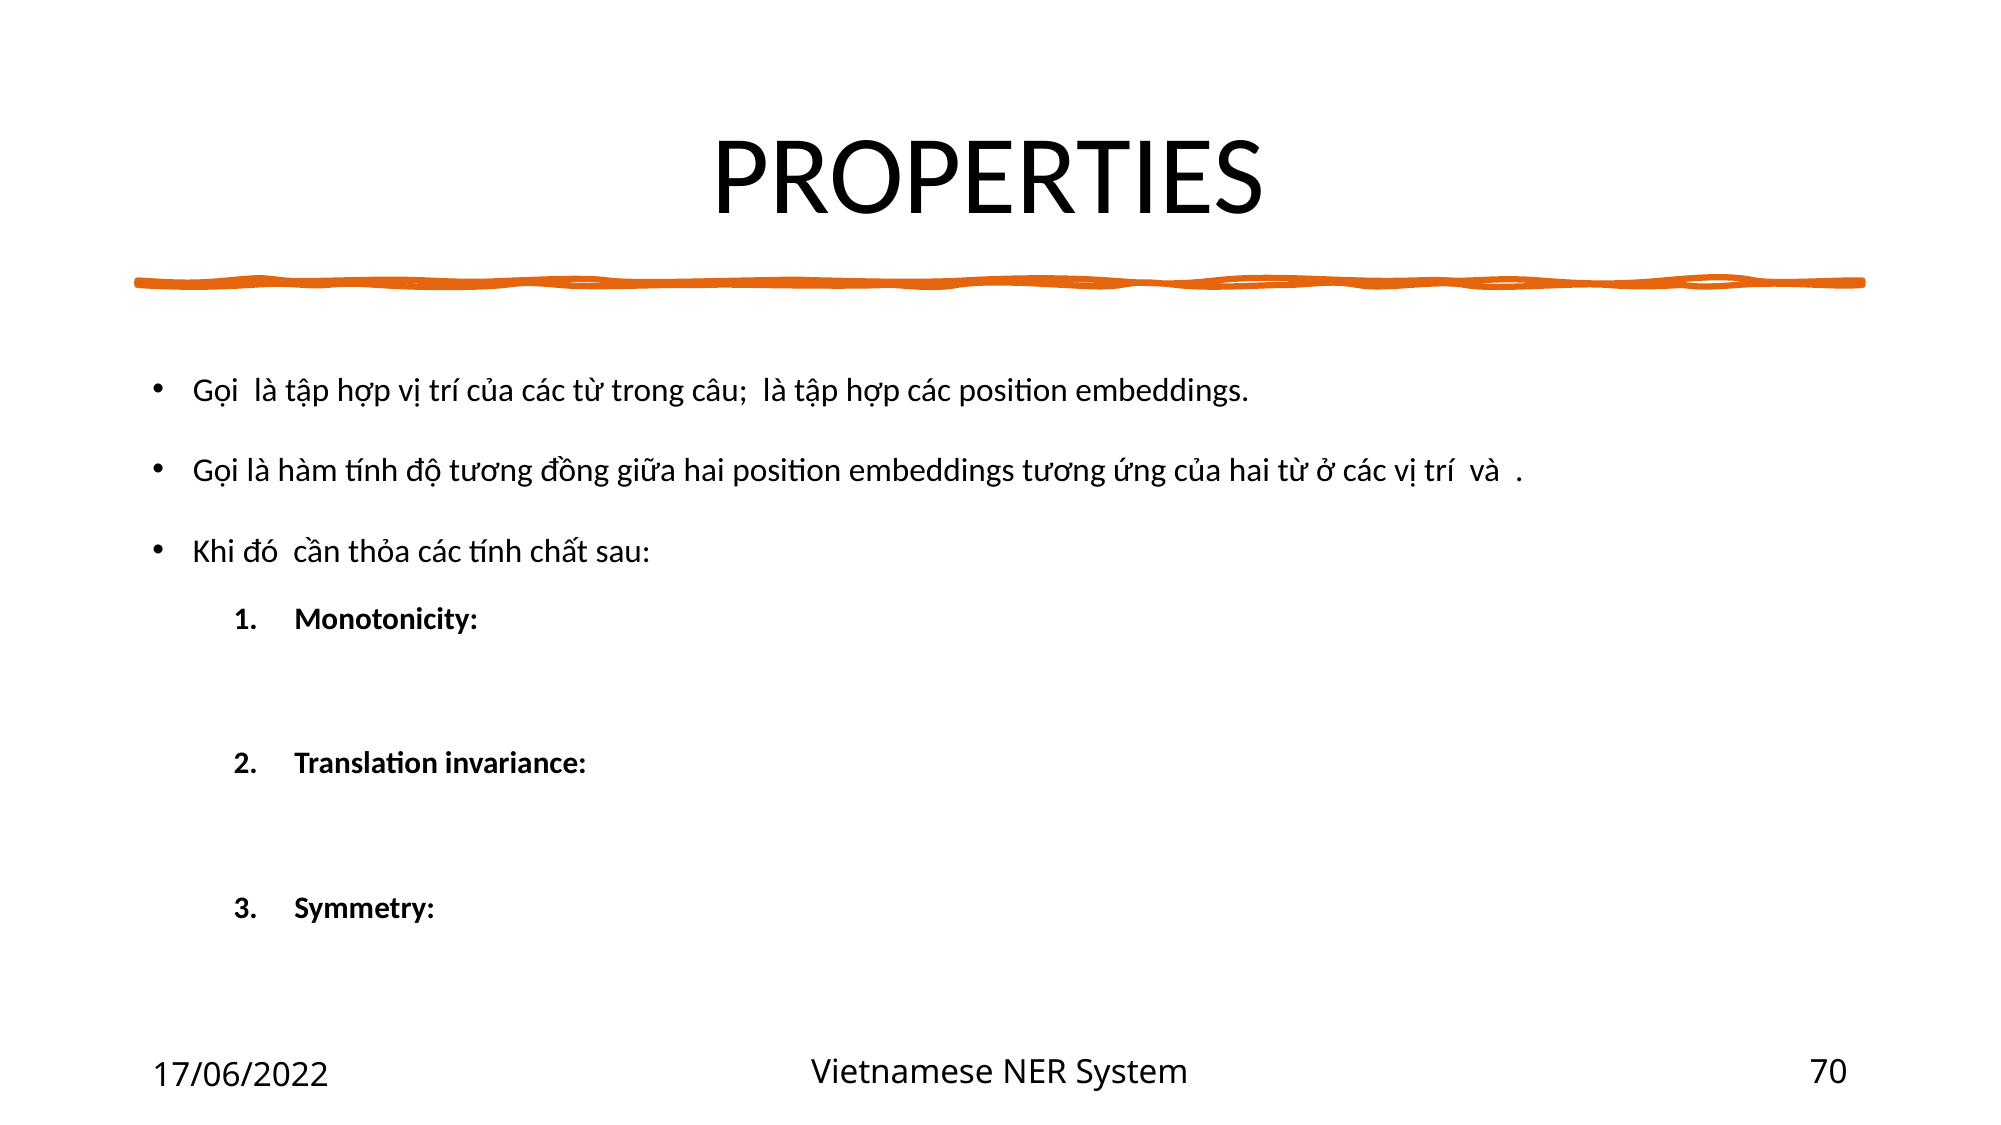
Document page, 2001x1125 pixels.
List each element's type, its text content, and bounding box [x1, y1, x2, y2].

title PROPERTIES [126, 59, 1851, 278]
text_box Vietnamese NER System [662, 1042, 1338, 1103]
slide_number 70 [1412, 1042, 1863, 1103]
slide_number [137, 1042, 513, 1103]
